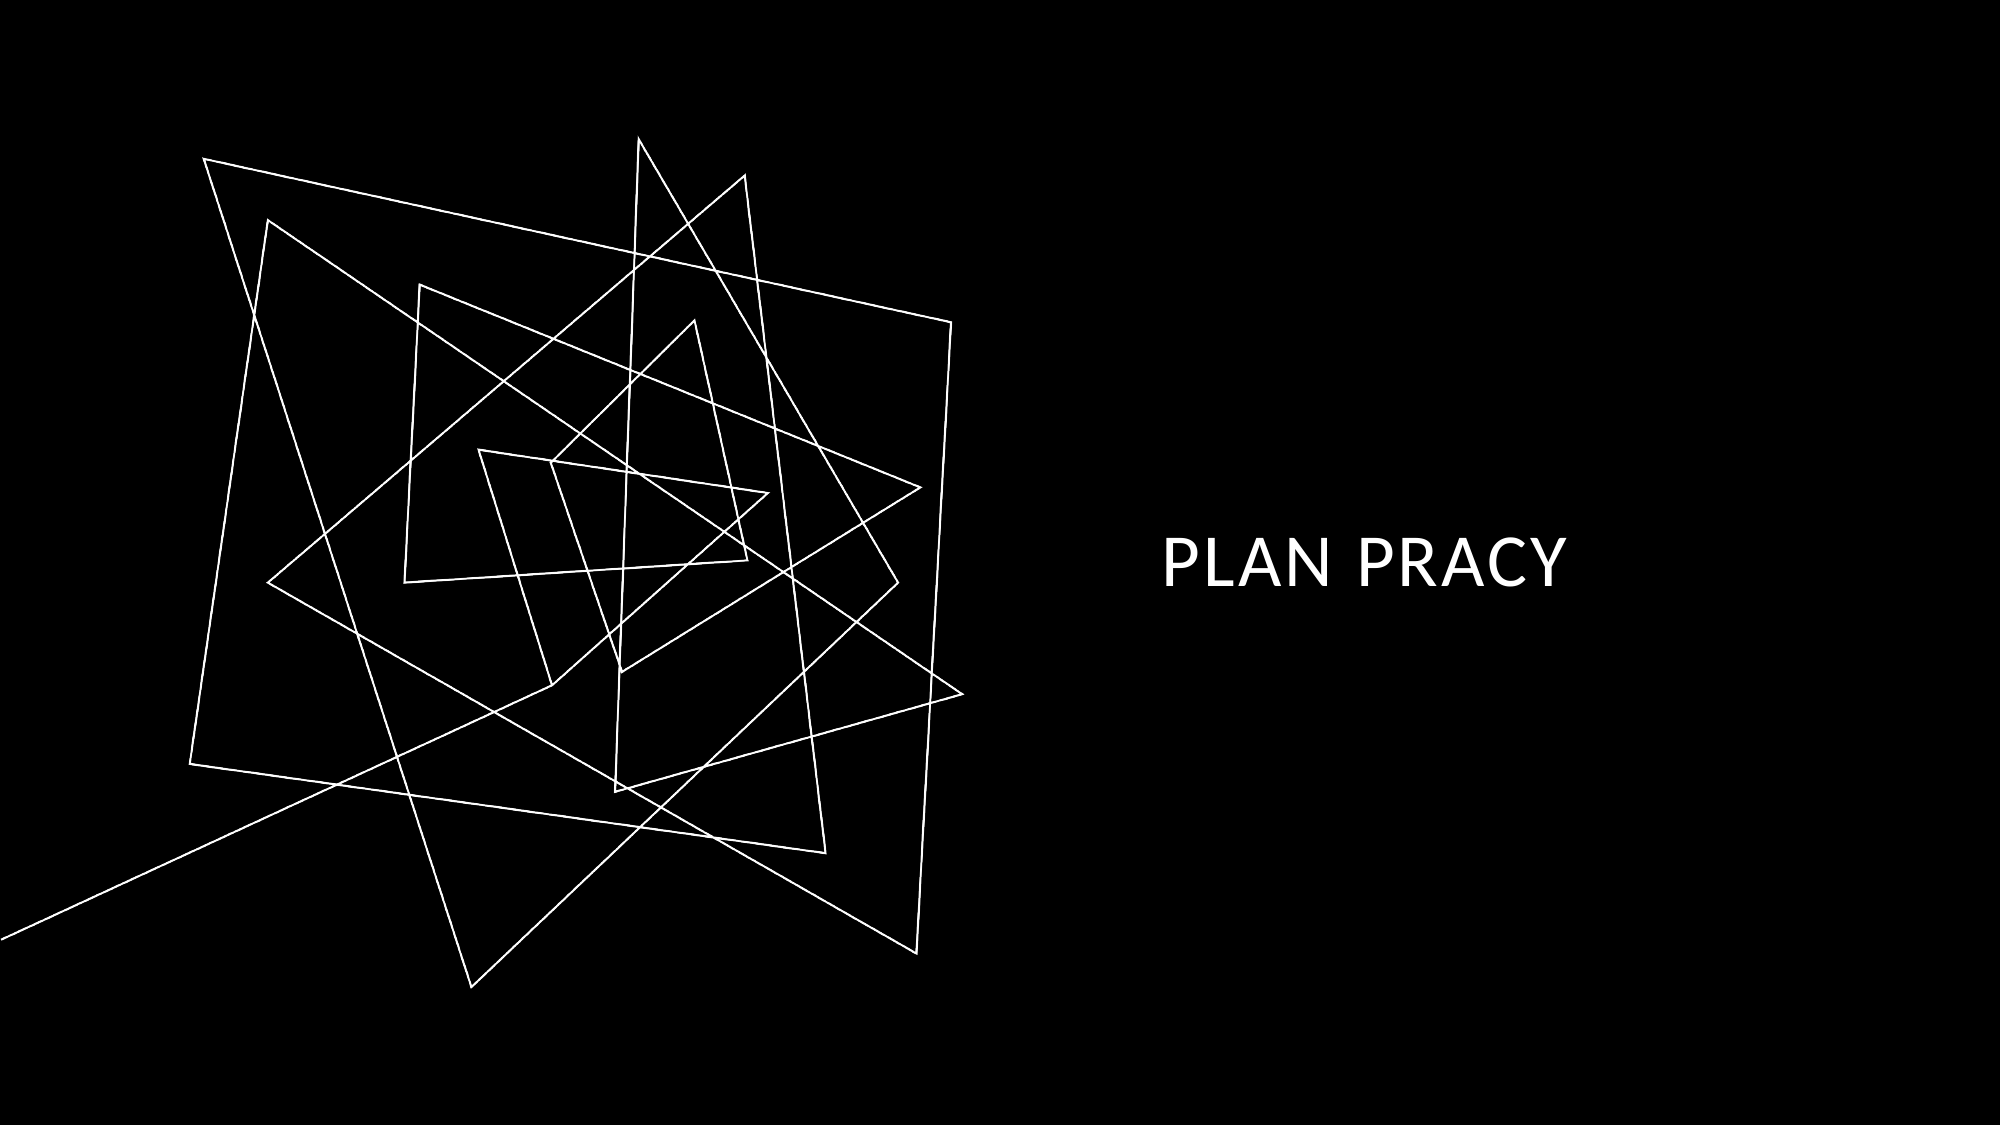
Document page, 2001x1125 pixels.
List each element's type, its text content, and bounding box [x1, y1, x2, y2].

title Plan pracy [1146, 421, 1833, 704]
picture [0, 135, 965, 989]
